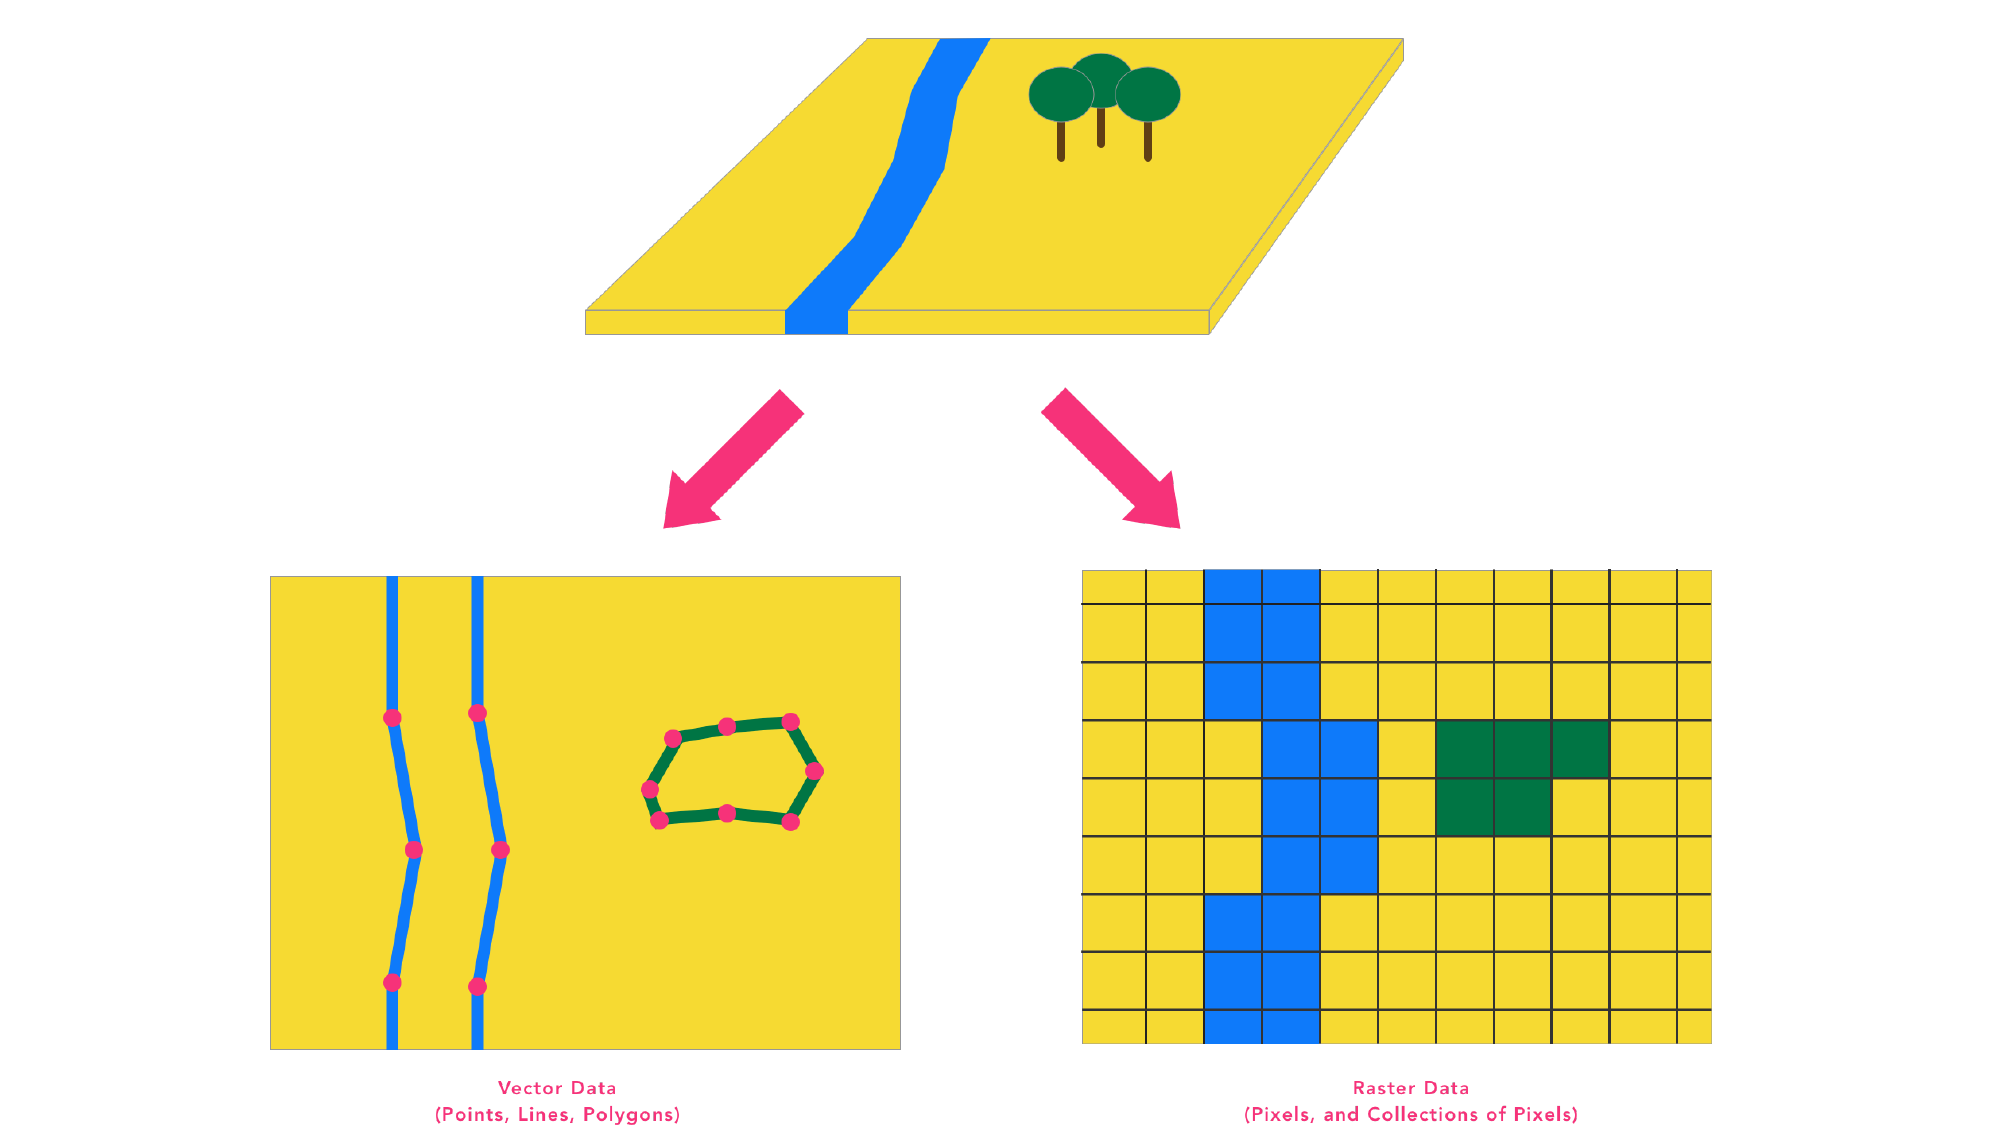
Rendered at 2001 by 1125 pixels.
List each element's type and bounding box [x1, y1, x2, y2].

list [270, 39, 1712, 1125]
